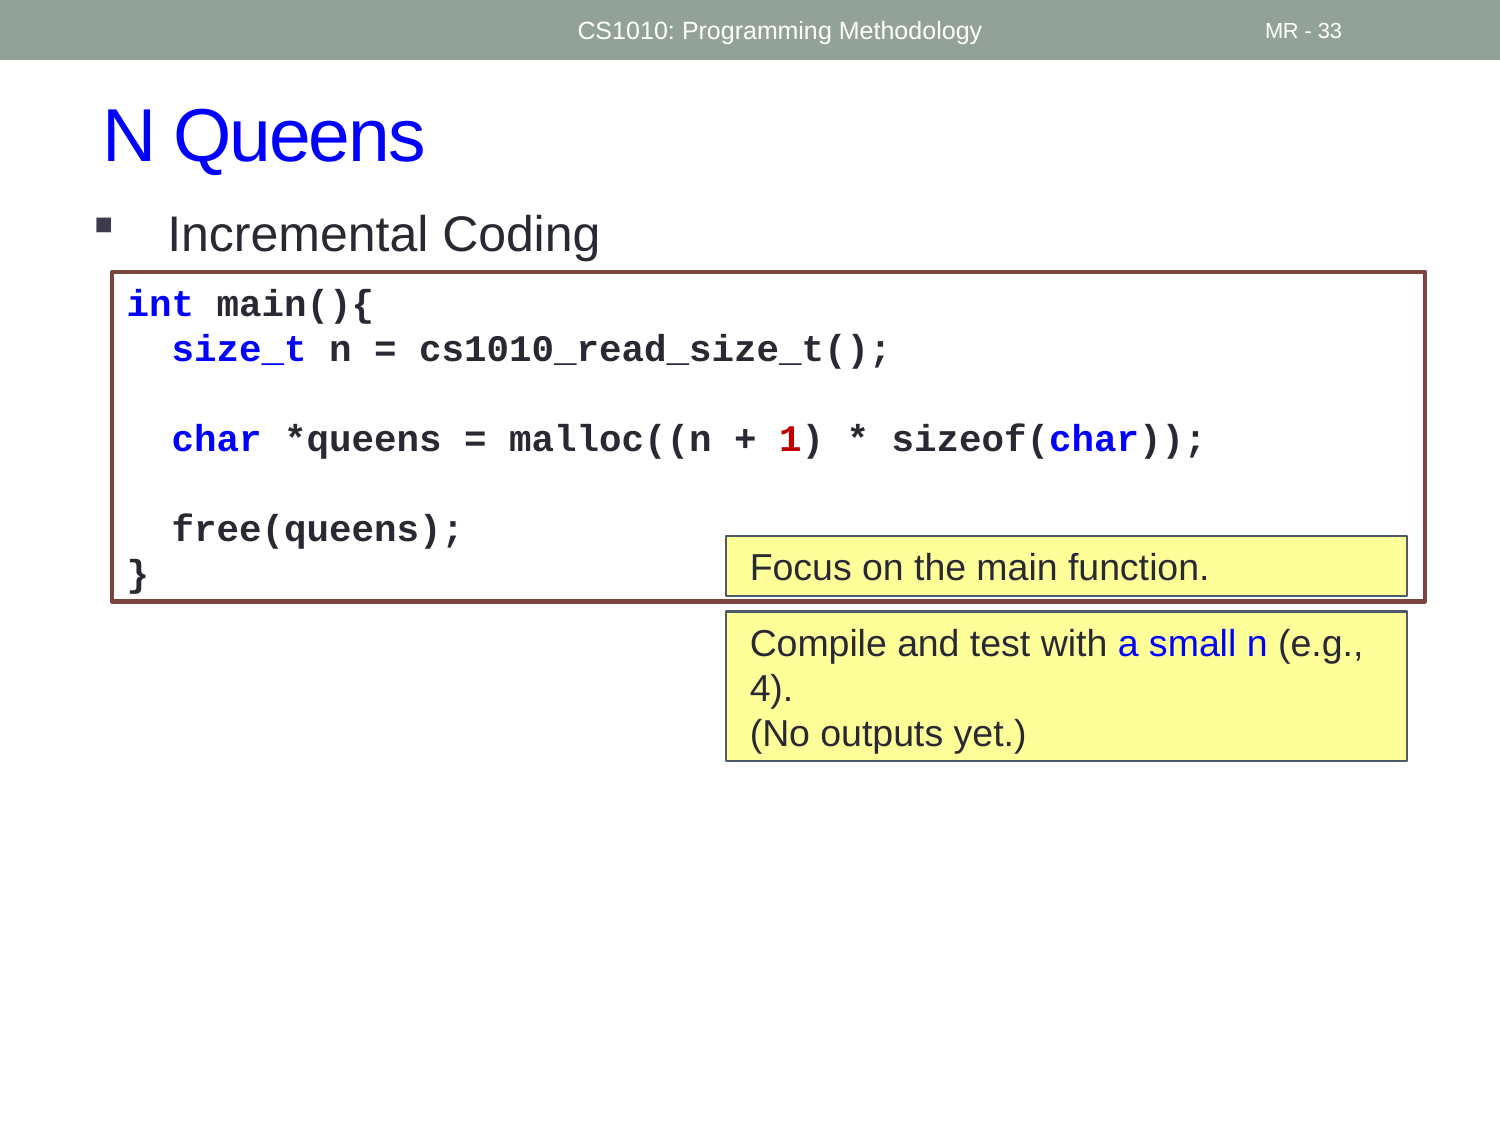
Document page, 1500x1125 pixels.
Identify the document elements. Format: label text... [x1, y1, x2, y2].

text_box int main(){ size_t n = cs1010_read_size_t(); char *queens = malloc((n + 1) * sizeof(char)); free(queens); } [110, 270, 1427, 604]
slide_number MR - 33 [1250, 3, 1425, 57]
text_box Compile and test with a small n (e.g., 4). (No outputs yet.) [723, 609, 1409, 763]
text_box Focus on the main function. [723, 534, 1409, 598]
title N Queens [87, 62, 1463, 200]
text_box Incremental Coding [77, 193, 1382, 1076]
footer CS1010: Programming Methodology [562, 3, 1238, 57]
